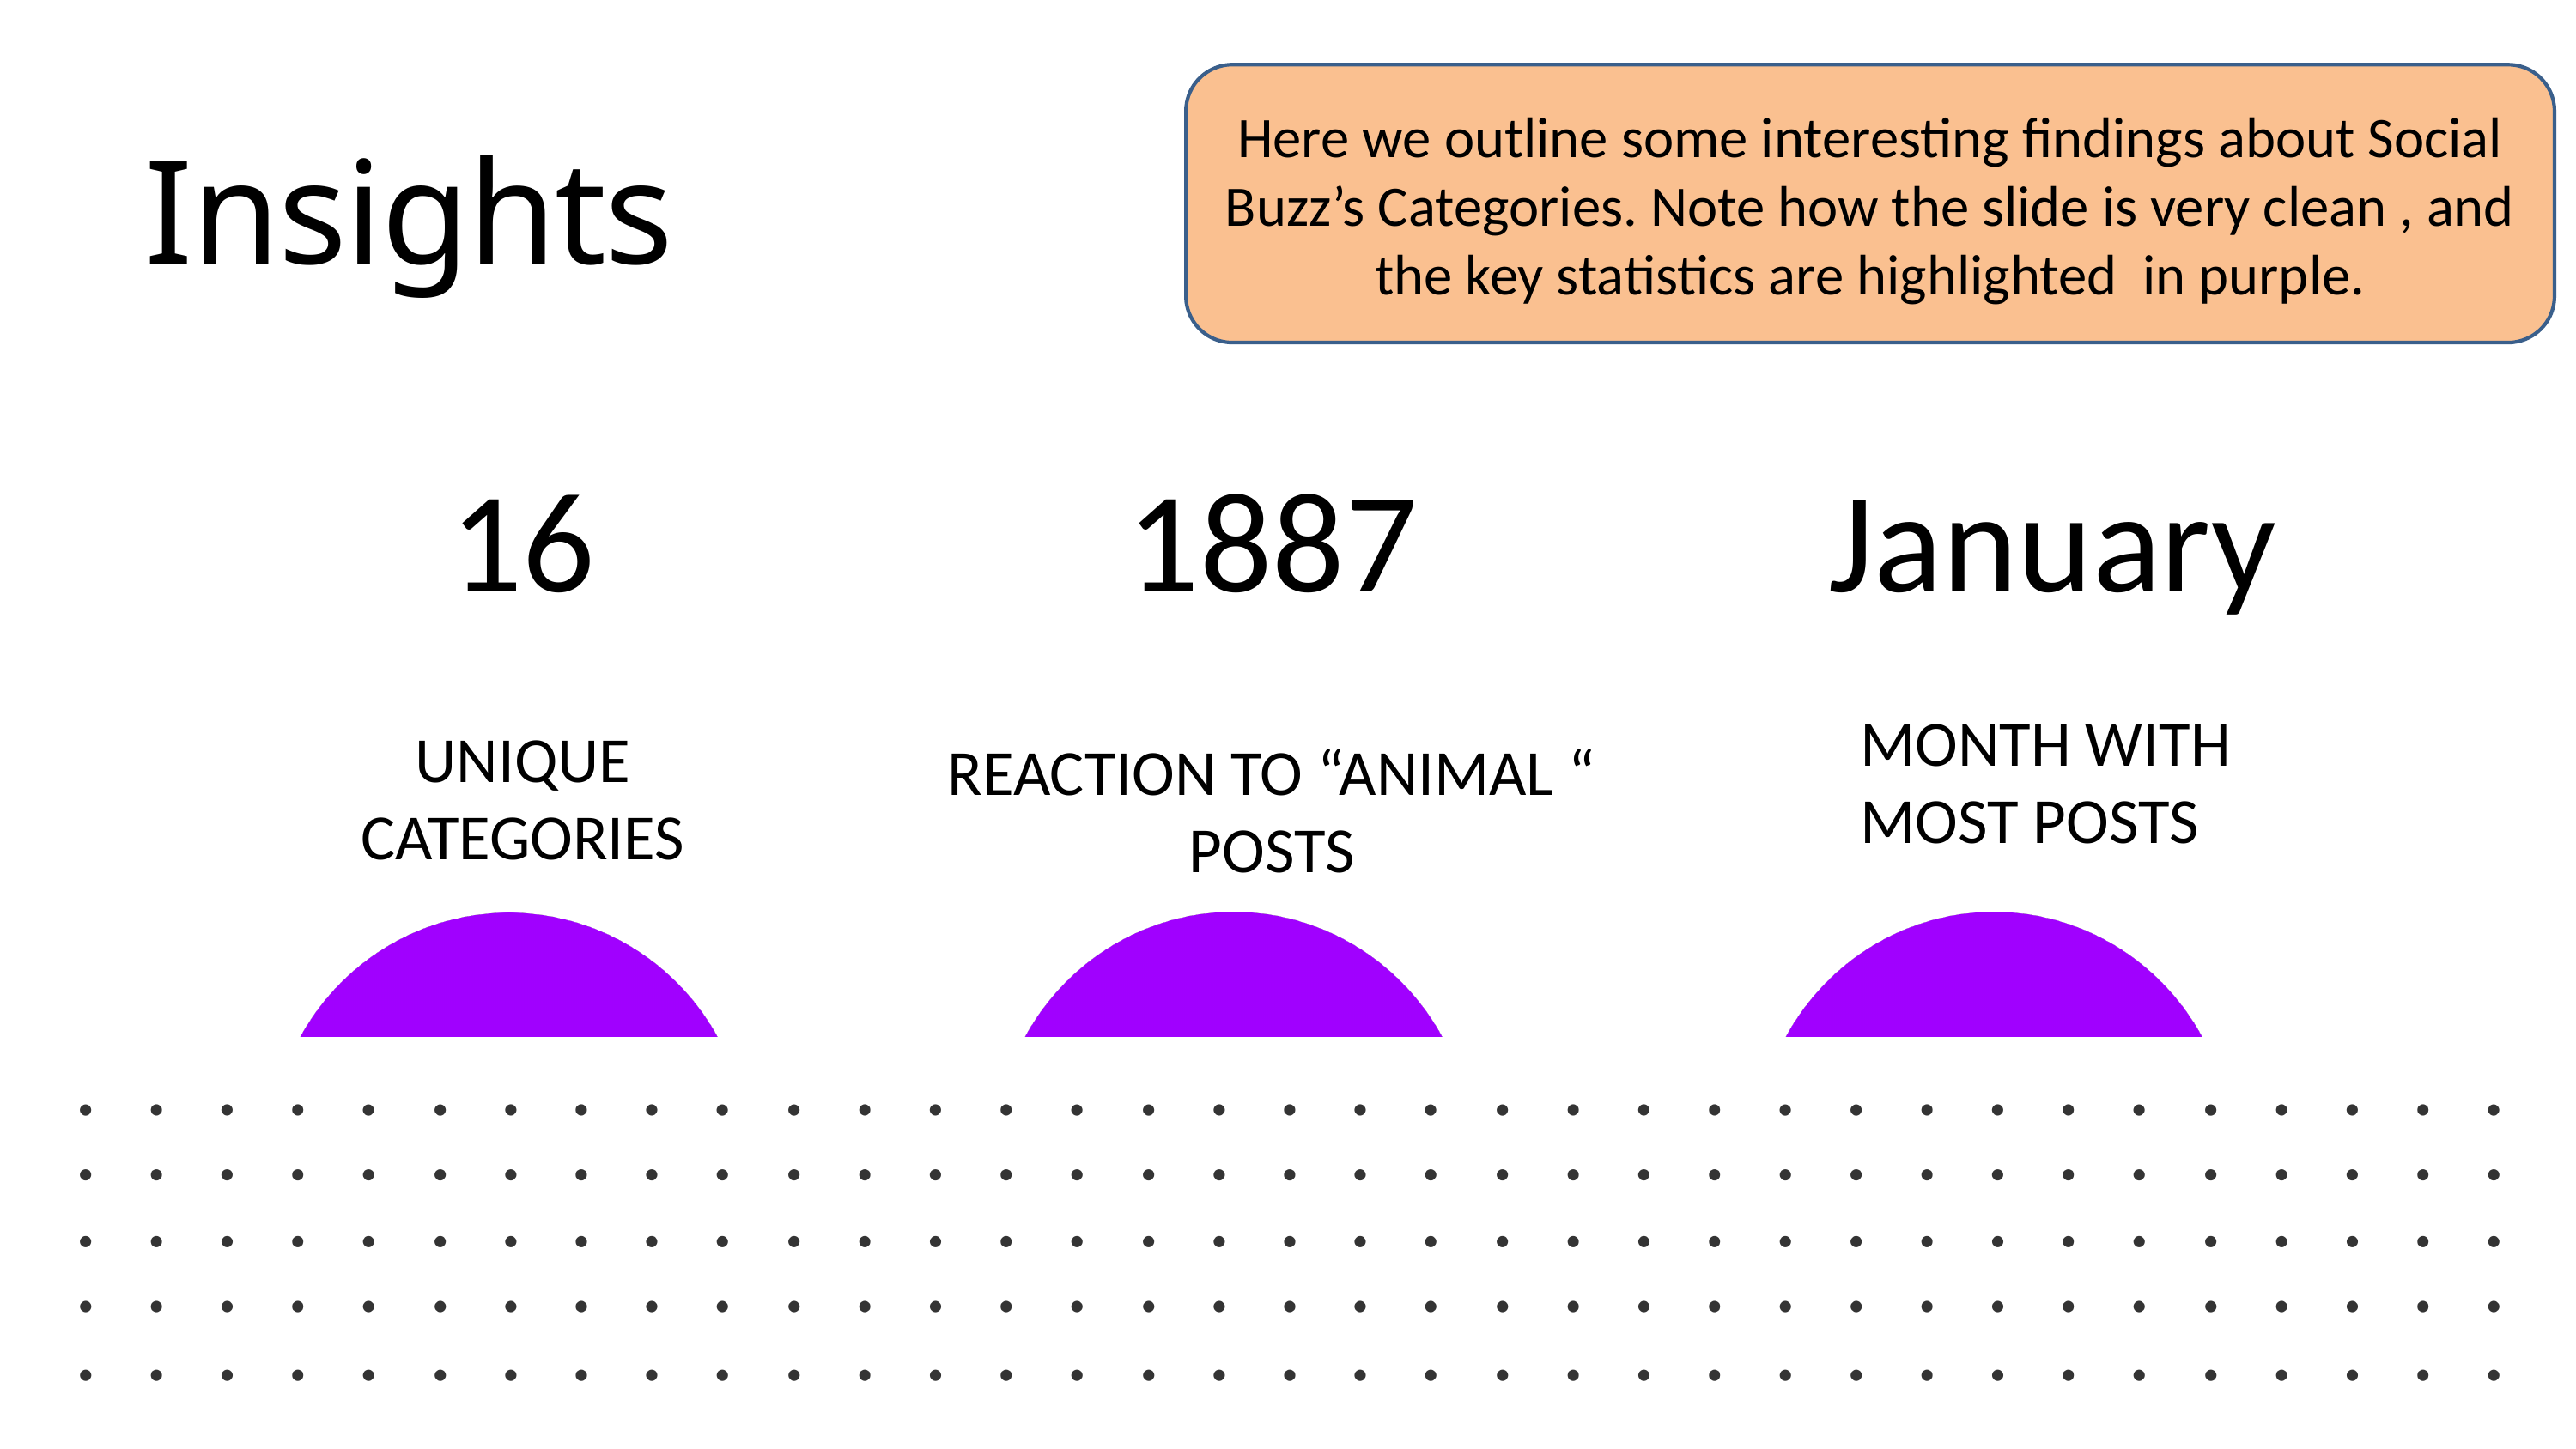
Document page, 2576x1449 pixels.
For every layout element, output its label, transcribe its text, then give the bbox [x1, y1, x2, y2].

picture [1784, 912, 2204, 1037]
text_box Here we outline some interesting findings about Social Buzz’s Categories. Note how the slide is very clean , and the key statistics are highlighted in purple. [1184, 63, 2557, 345]
picture [299, 912, 719, 1037]
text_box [72, 1099, 2504, 1385]
text_box 1887 [1115, 442, 1431, 627]
text_box UNIQUE CATEGORIES [313, 712, 732, 880]
text_box MONTH WITH MOST POSTS [1847, 695, 2267, 863]
picture [1024, 912, 1443, 1037]
text_box Insights [144, 121, 799, 294]
text_box 16 [437, 442, 609, 627]
text_box REACTION TO “ANIMAL “ POSTS [933, 724, 1610, 892]
text_box January [1815, 442, 2290, 627]
